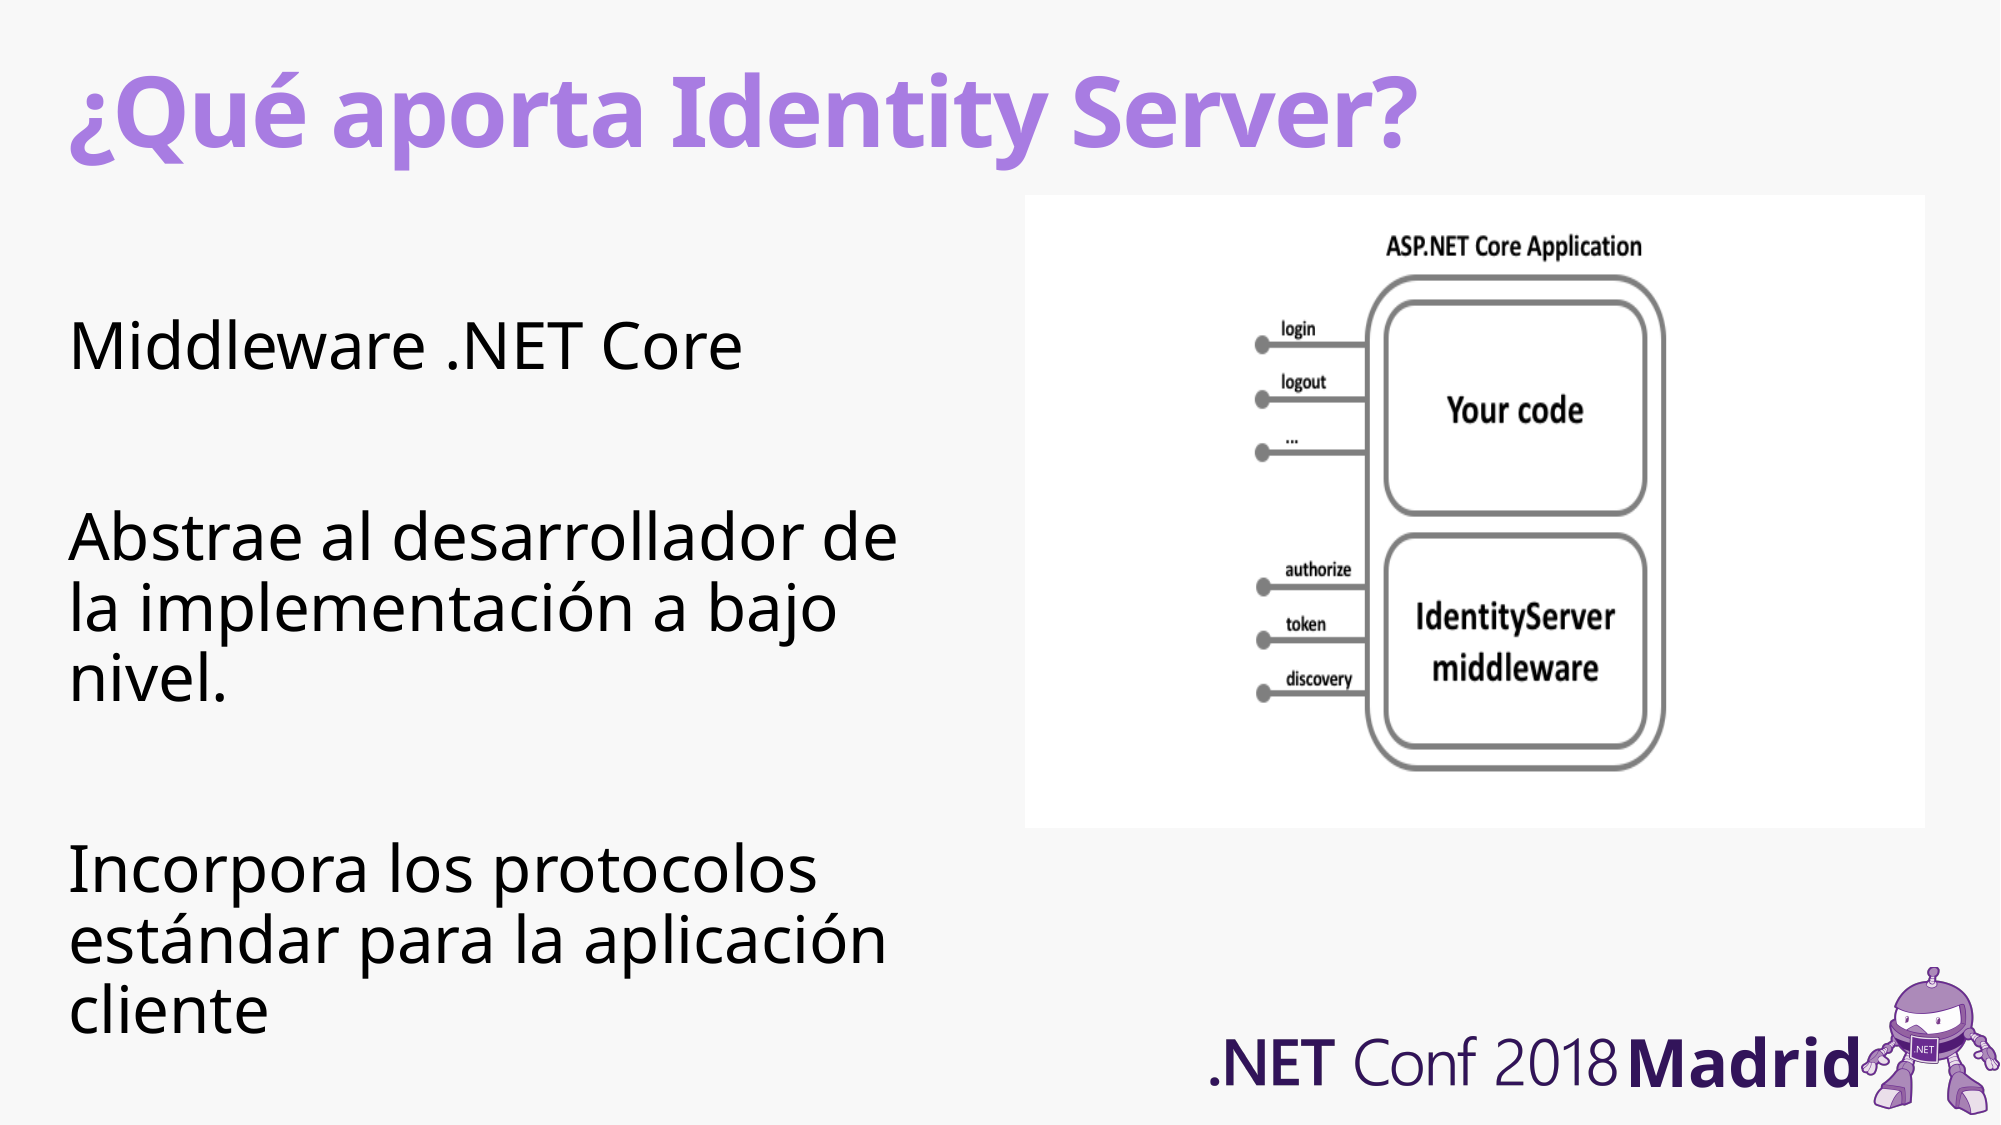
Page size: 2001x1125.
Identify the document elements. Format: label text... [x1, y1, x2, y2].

picture [1861, 967, 2000, 1115]
list Middleware .NET Core Abstrae al desarrollador de la implementación a bajo nivel. Incorpora los protocolos estándar para la aplicación cliente [44, 195, 927, 993]
picture [1210, 1036, 1617, 1086]
picture [1025, 194, 1926, 829]
title ¿Qué aporta Identity Server? [44, 47, 1957, 196]
